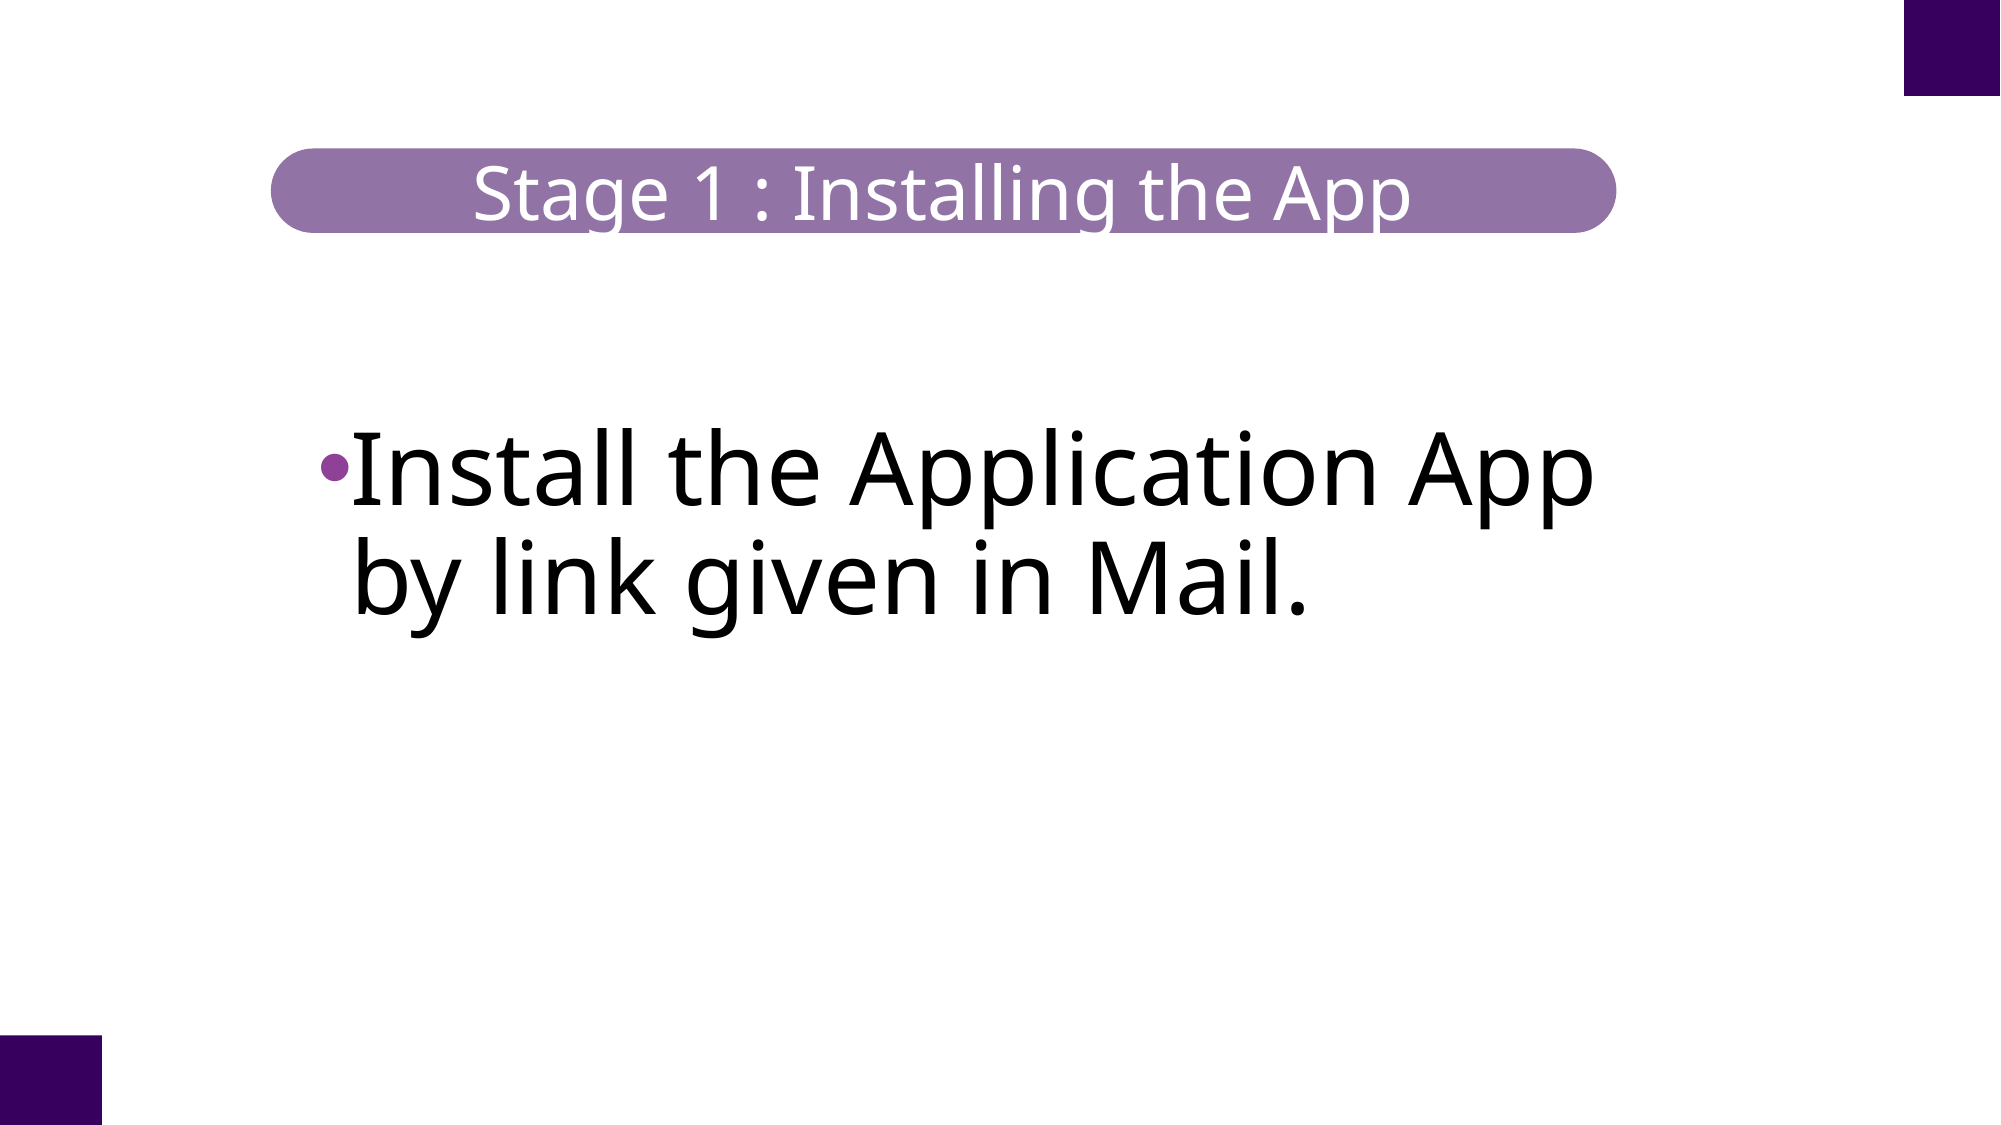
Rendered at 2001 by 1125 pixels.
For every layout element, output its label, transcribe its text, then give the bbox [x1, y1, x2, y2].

text_box [1903, 0, 2000, 97]
text_box Stage 1 : Installing the App [269, 147, 1618, 234]
text_box [0, 1034, 103, 1125]
text_box Install the Application App by link given in Mail. [302, 410, 1617, 724]
